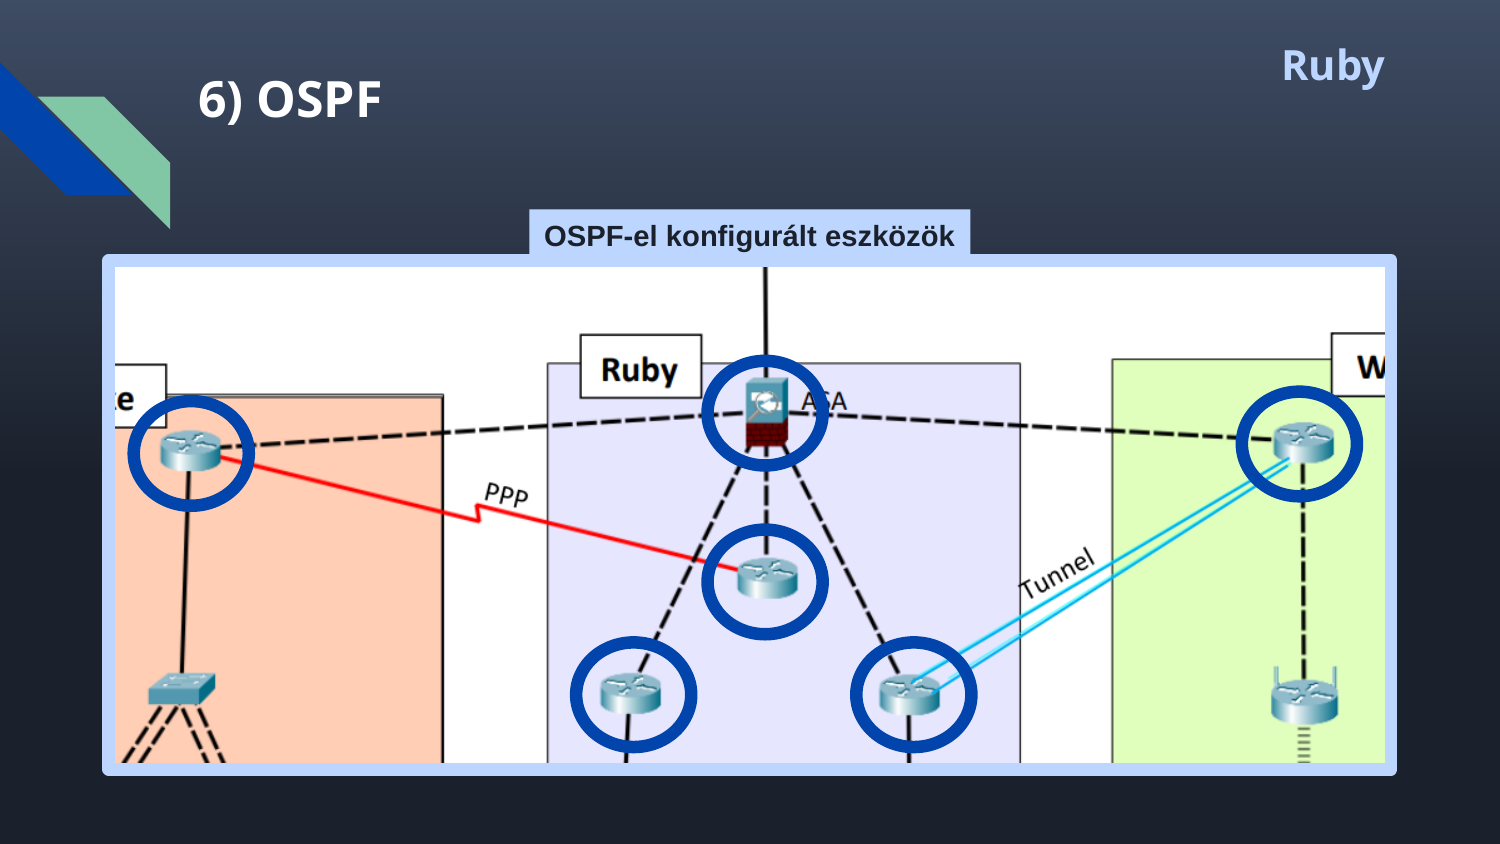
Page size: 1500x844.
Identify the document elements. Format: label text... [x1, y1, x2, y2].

title 6) OSPF [170, 52, 832, 203]
text_box Ruby [1266, 31, 1415, 97]
text_box OSPF-el konfigurált eszközök [529, 209, 971, 254]
picture [114, 266, 1386, 764]
